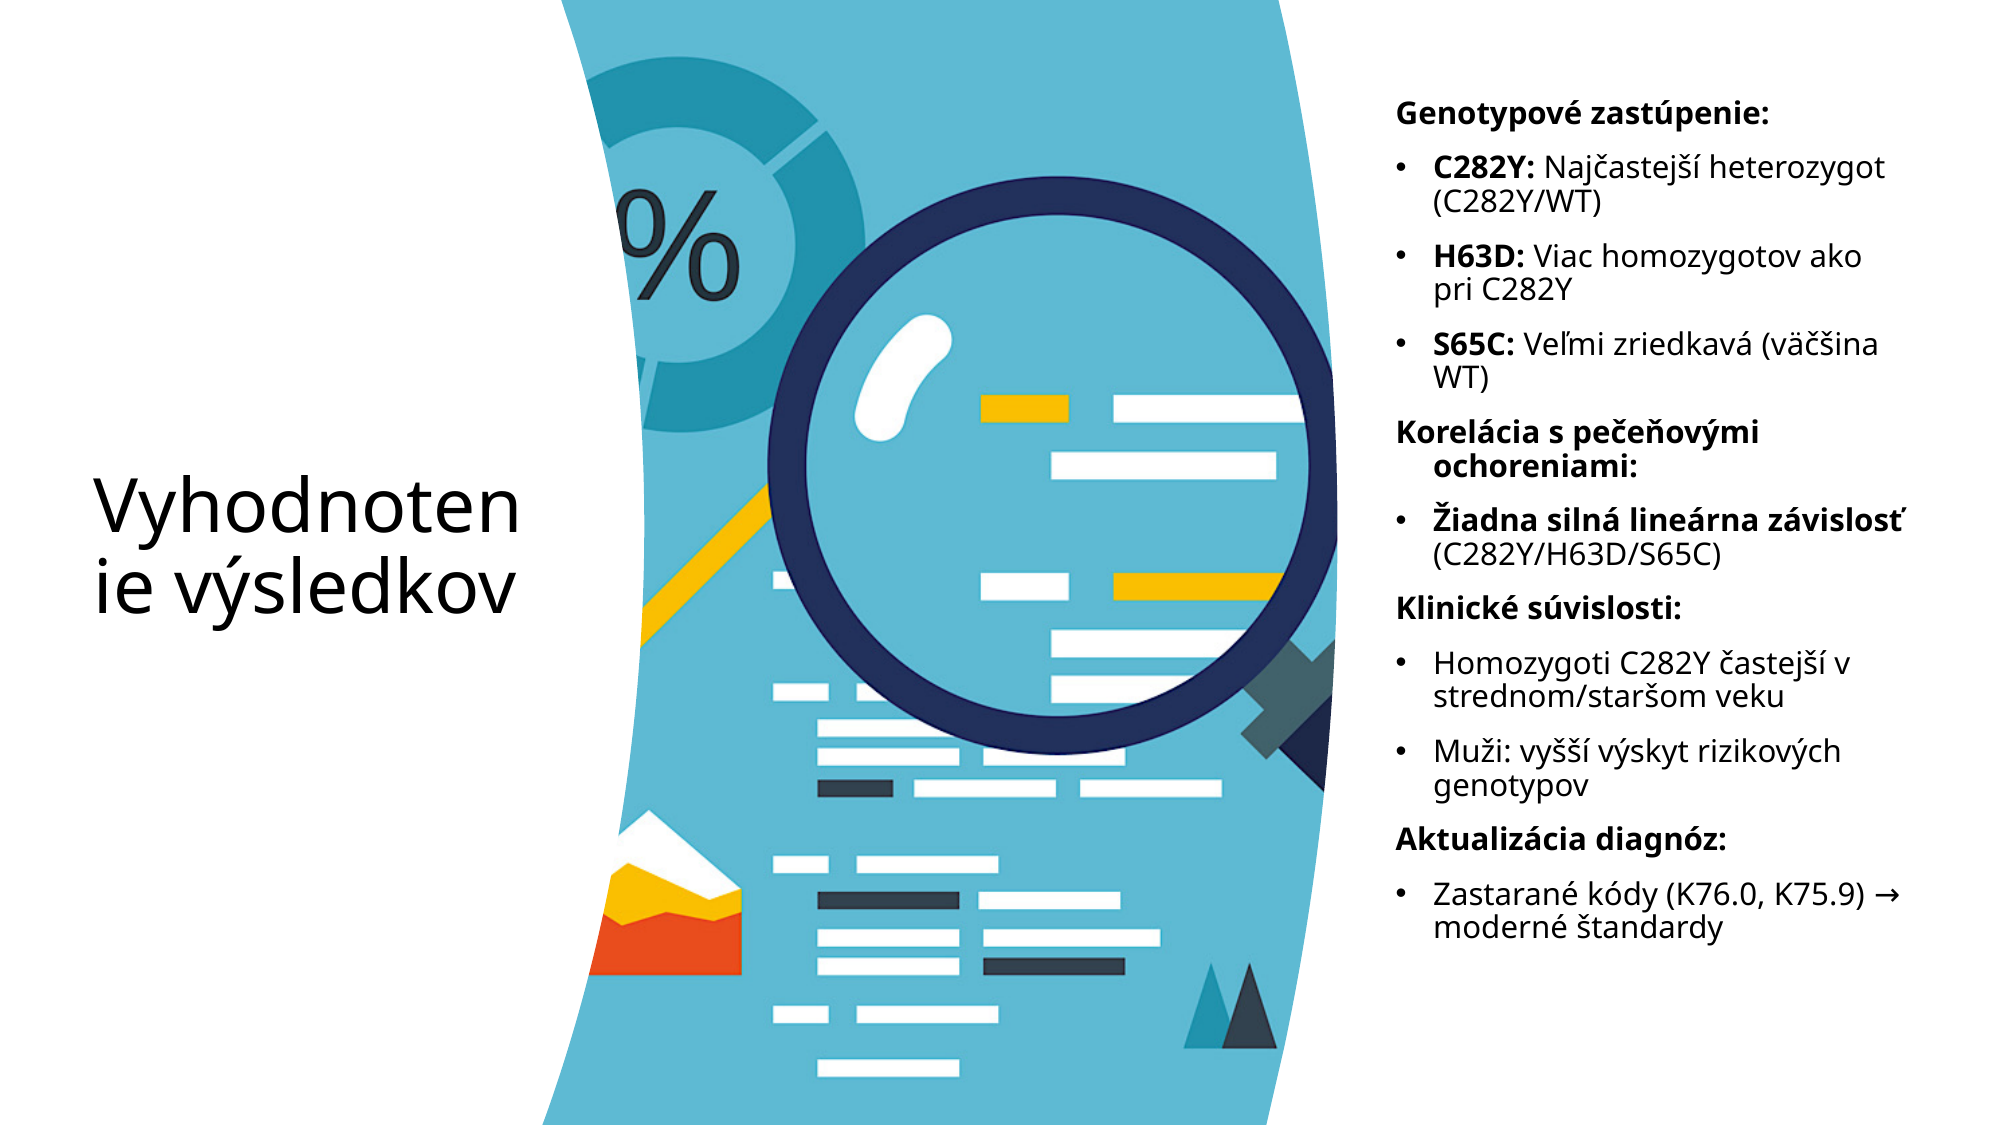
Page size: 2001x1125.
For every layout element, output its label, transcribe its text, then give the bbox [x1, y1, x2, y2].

title Vyhodnotenie výsledkov [78, 79, 541, 1018]
list Genotypové zastúpenie: C282Y: Najčastejší heterozygot (C282Y/WT) H63D: Viac homozygotov ako pri C282Y S65C: Veľmi zriedkavá (väčšina WT) Korelácia s pečeňovými ochoreniami: Žiadna silná lineárna závislosť (C282Y/H63D/S65C) Klinické súvislosti: Homozygoti C282Y častejší v strednom/staršom veku Muži: vyšší výskyt rizikových genotypov Aktualizácia diagnóz: Zastarané kódy (K76.0, K75.9) → moderné štandardy [1380, 79, 1921, 1018]
picture [541, 0, 1338, 1125]
